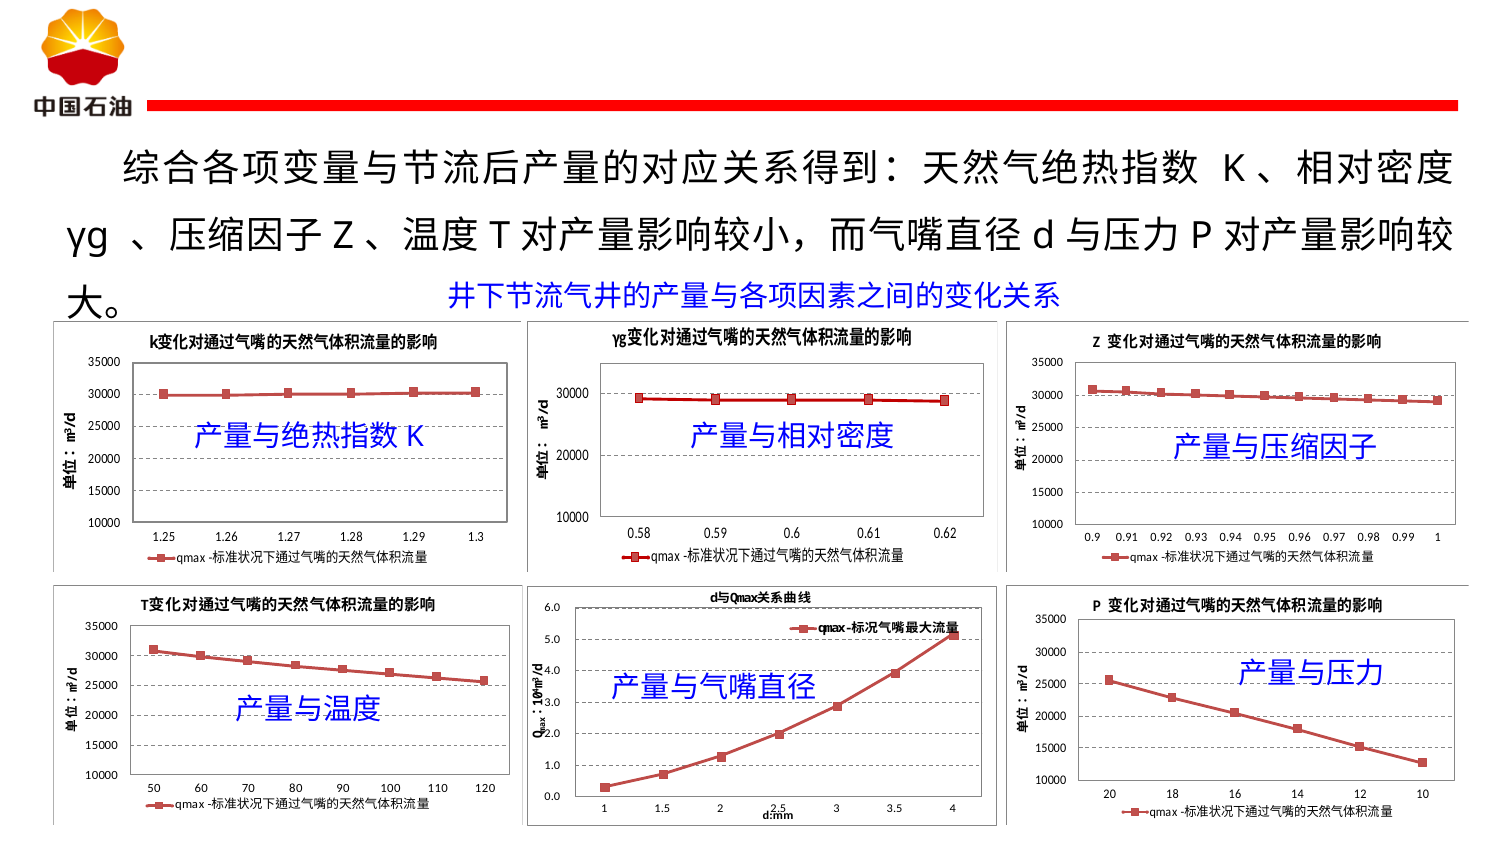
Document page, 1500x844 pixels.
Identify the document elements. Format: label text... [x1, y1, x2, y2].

text_box 井下节流气井的产量与各项因素之间的变化关系 [396, 270, 1112, 320]
picture [1005, 320, 1469, 572]
picture [32, 8, 133, 118]
picture [1005, 584, 1469, 826]
picture [526, 320, 998, 572]
table_cell 苏48 [998, 323, 1005, 332]
text_box 综合各项变量与节流后产量的对应关系得到：天然气绝热指数 K、相对密度 γg 、压缩因子Z、温度T对产量影响较小，而气嘴直径d与压力P对产量影响较大。 [51, 114, 1469, 321]
picture [526, 585, 998, 826]
picture [53, 584, 523, 826]
picture [53, 320, 522, 572]
